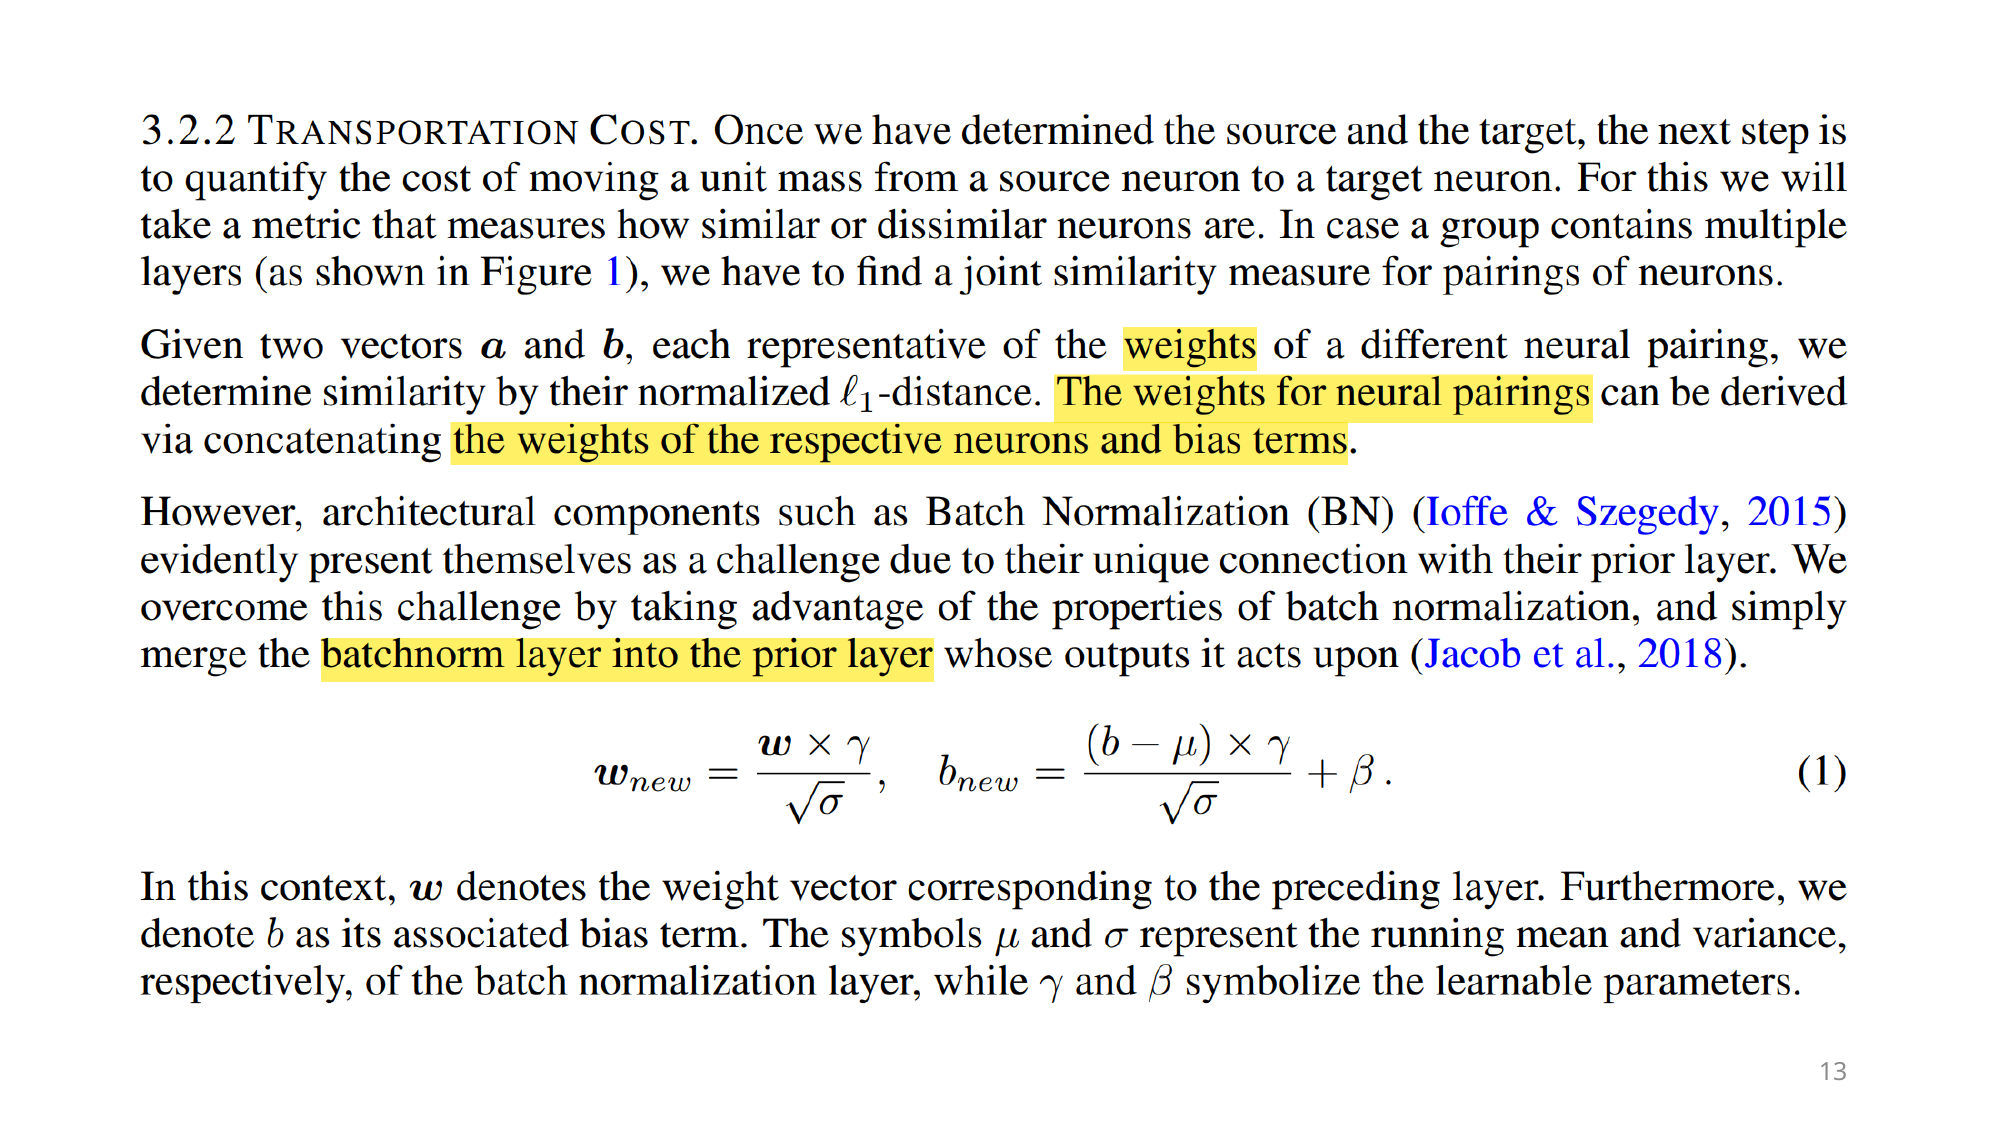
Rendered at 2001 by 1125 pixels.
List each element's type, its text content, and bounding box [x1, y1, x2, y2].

slide_number 13 [1412, 1042, 1863, 1103]
picture [131, 95, 1868, 1004]
